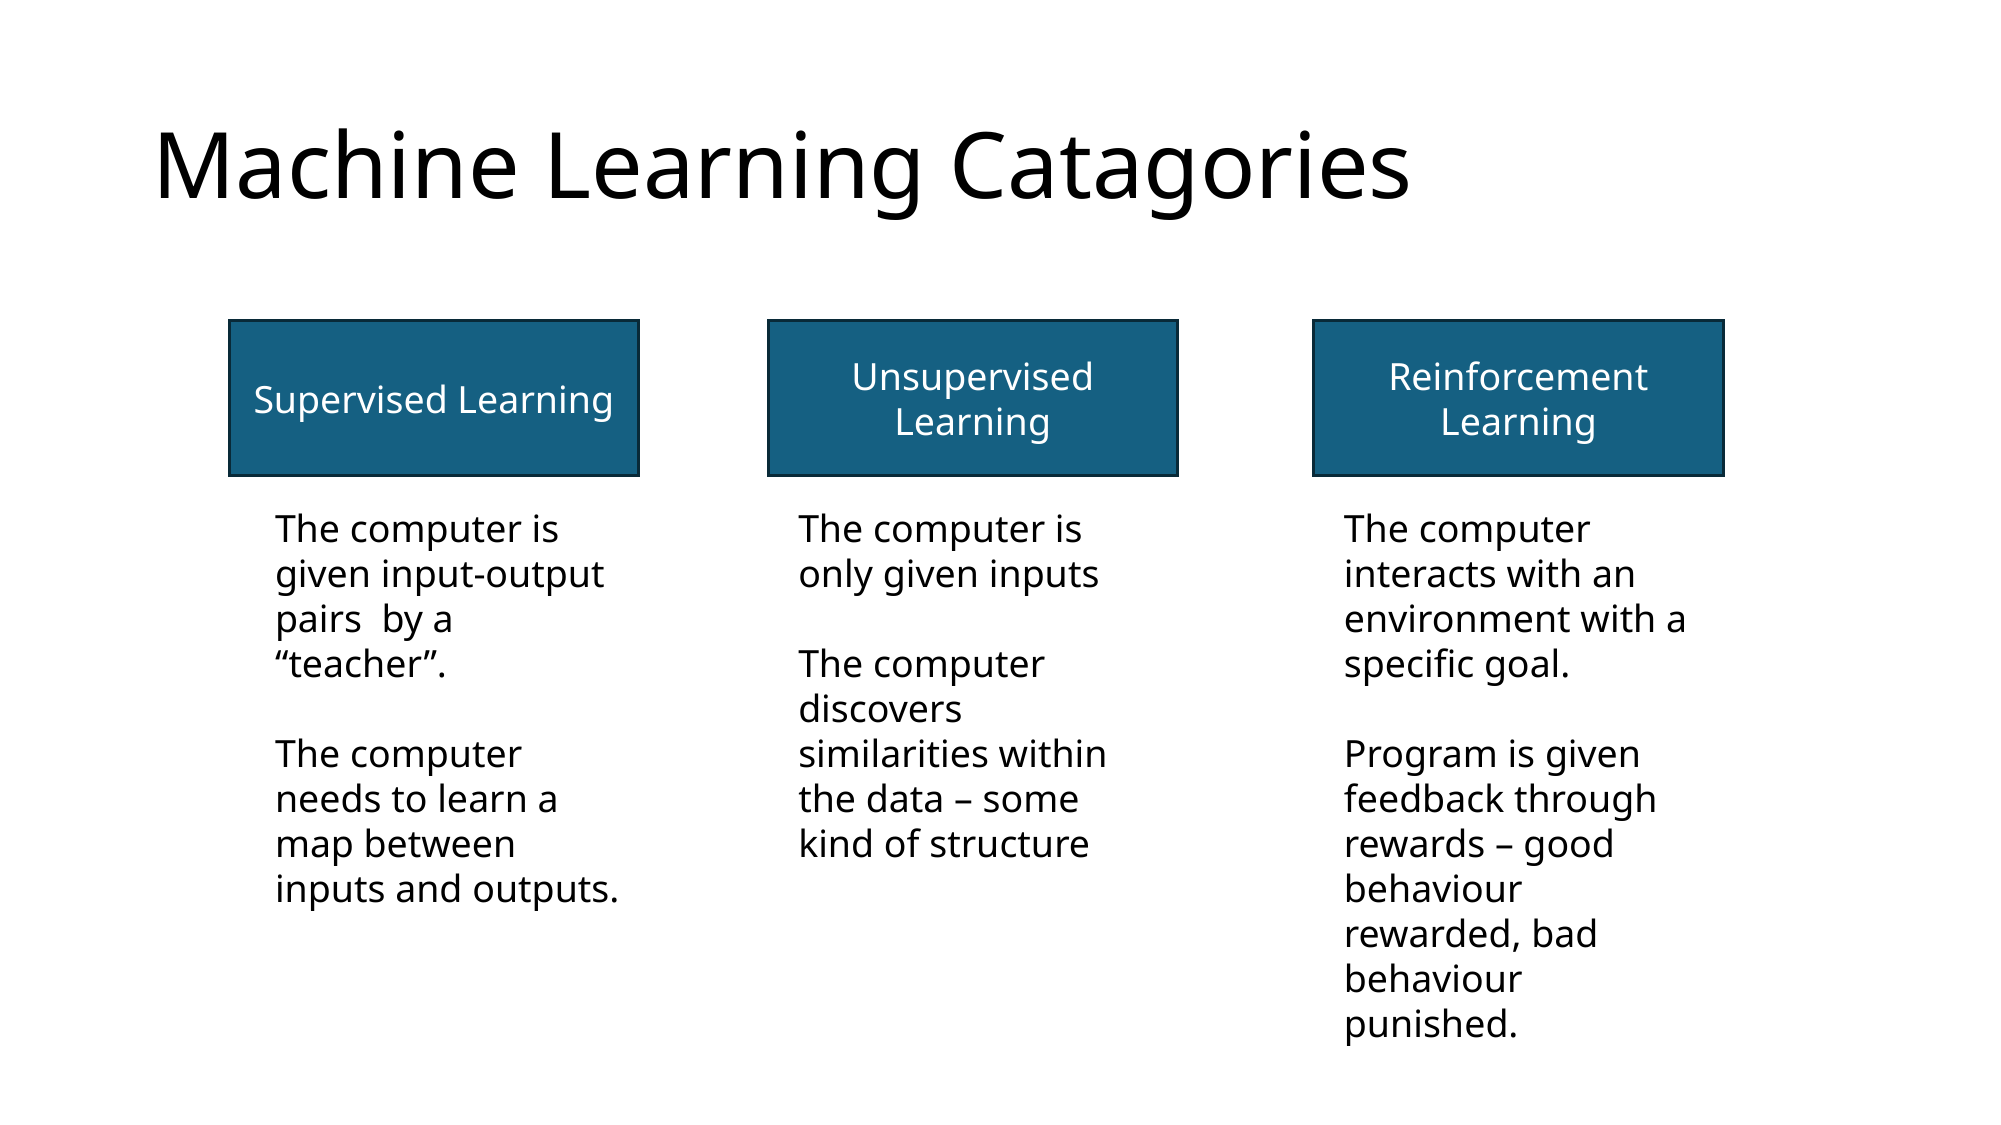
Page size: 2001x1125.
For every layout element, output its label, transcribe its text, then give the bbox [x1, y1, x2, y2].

text_box Supervised Learning [228, 319, 640, 477]
title Machine Learning Catagories [137, 59, 1863, 278]
text_box Unsupervised Learning [767, 319, 1179, 477]
text_box The computer interacts with an environment with a specific goal. Program is given feedback through rewards – good behaviour rewarded, bad behaviour punished. [1329, 497, 1708, 1053]
text_box Reinforcement Learning [1312, 319, 1725, 477]
